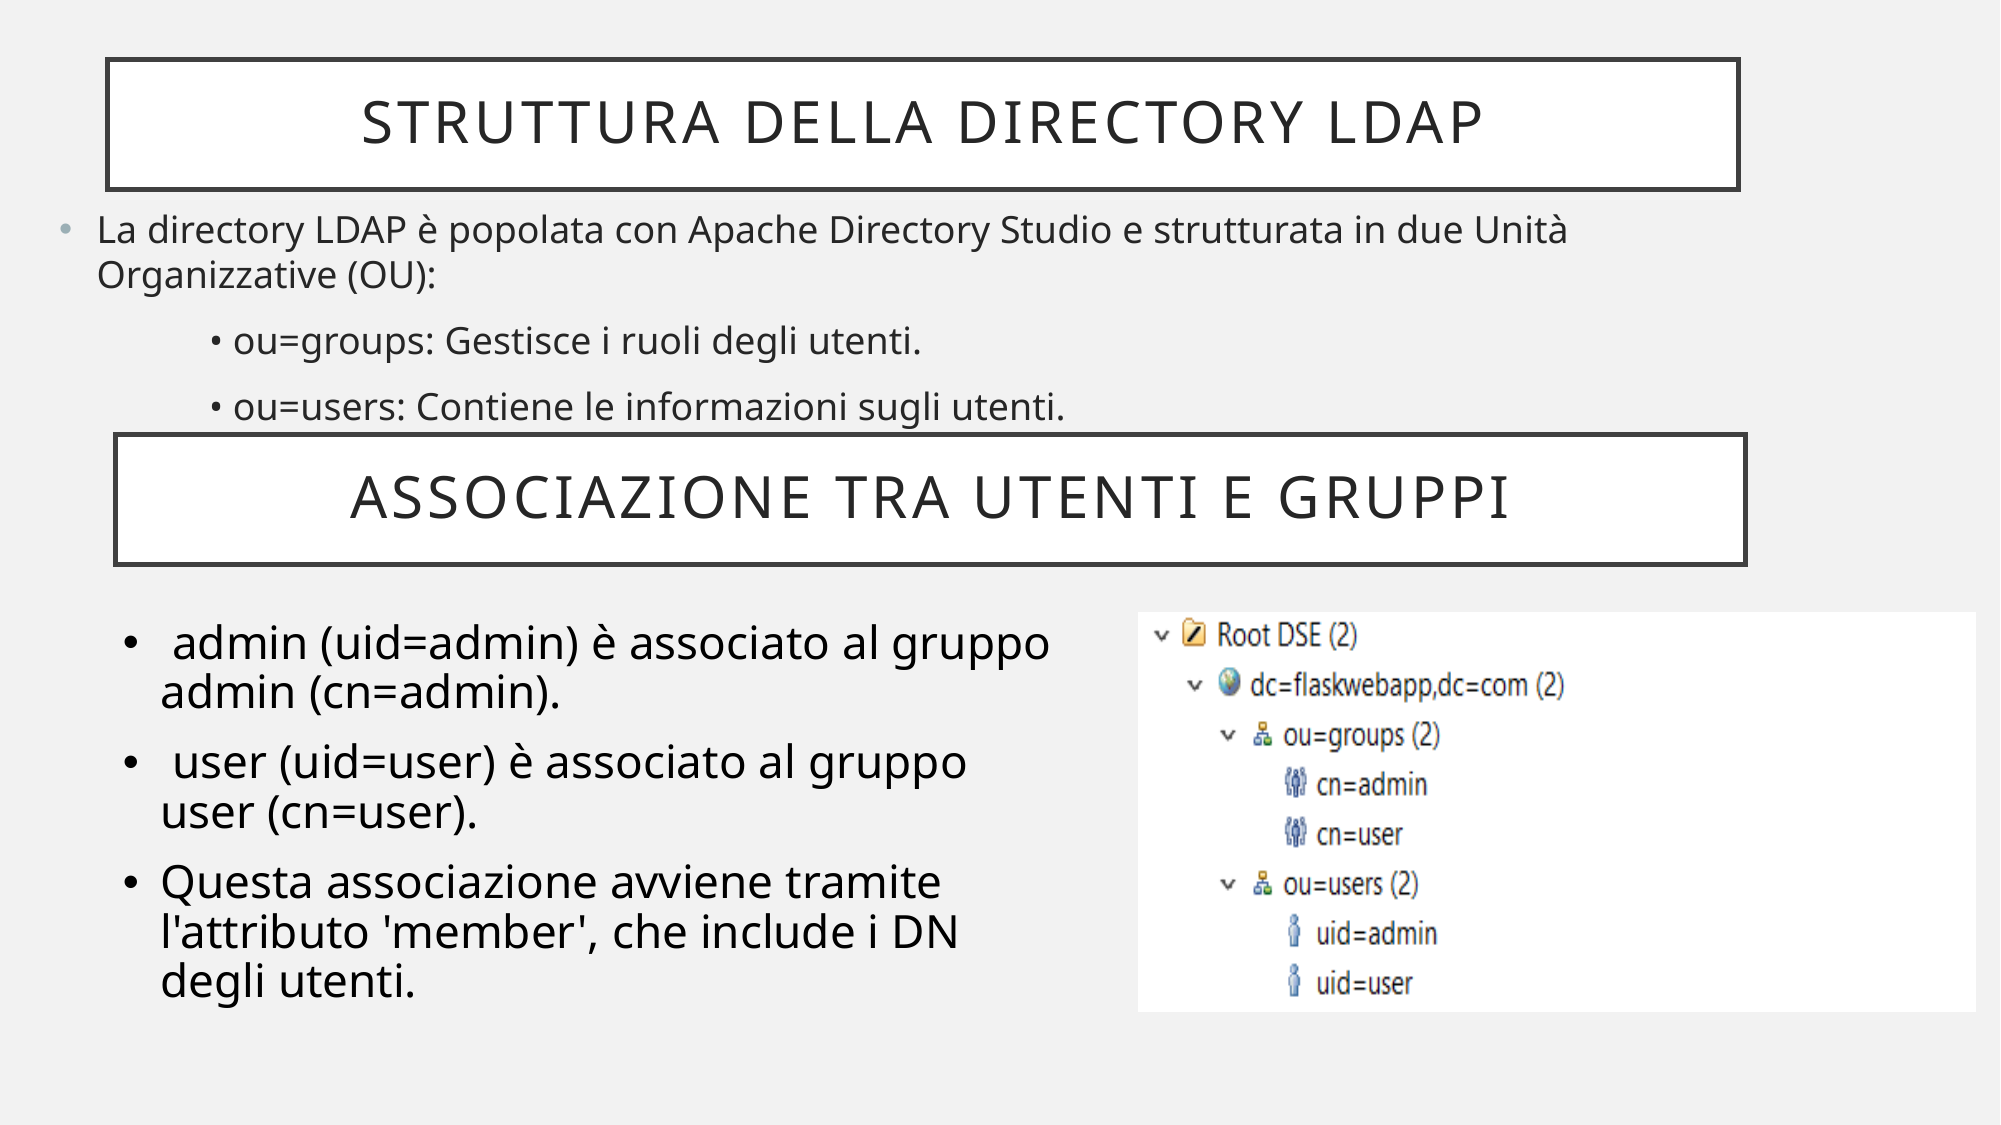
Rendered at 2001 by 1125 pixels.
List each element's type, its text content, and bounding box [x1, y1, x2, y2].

text_box admin (uid=admin) è associato al gruppo admin (cn=admin). user (uid=user) è associato al gruppo user (cn=user). Questa associazione avviene tramite l'attributo 'member', che include i DN degli utenti. [107, 612, 1088, 1059]
title Struttura della Directory LDAP [105, 57, 1741, 192]
list La directory LDAP è popolata con Apache Directory Studio e strutturata in due Unità Organizzative (OU): • ou=groups: Gestisce i ruoli degli utenti. • ou=users: Contiene le informazioni sugli utenti. [44, 198, 1746, 443]
picture [1138, 612, 1976, 1012]
text_box Associazione tra Utenti e Gruppi [115, 434, 1746, 565]
